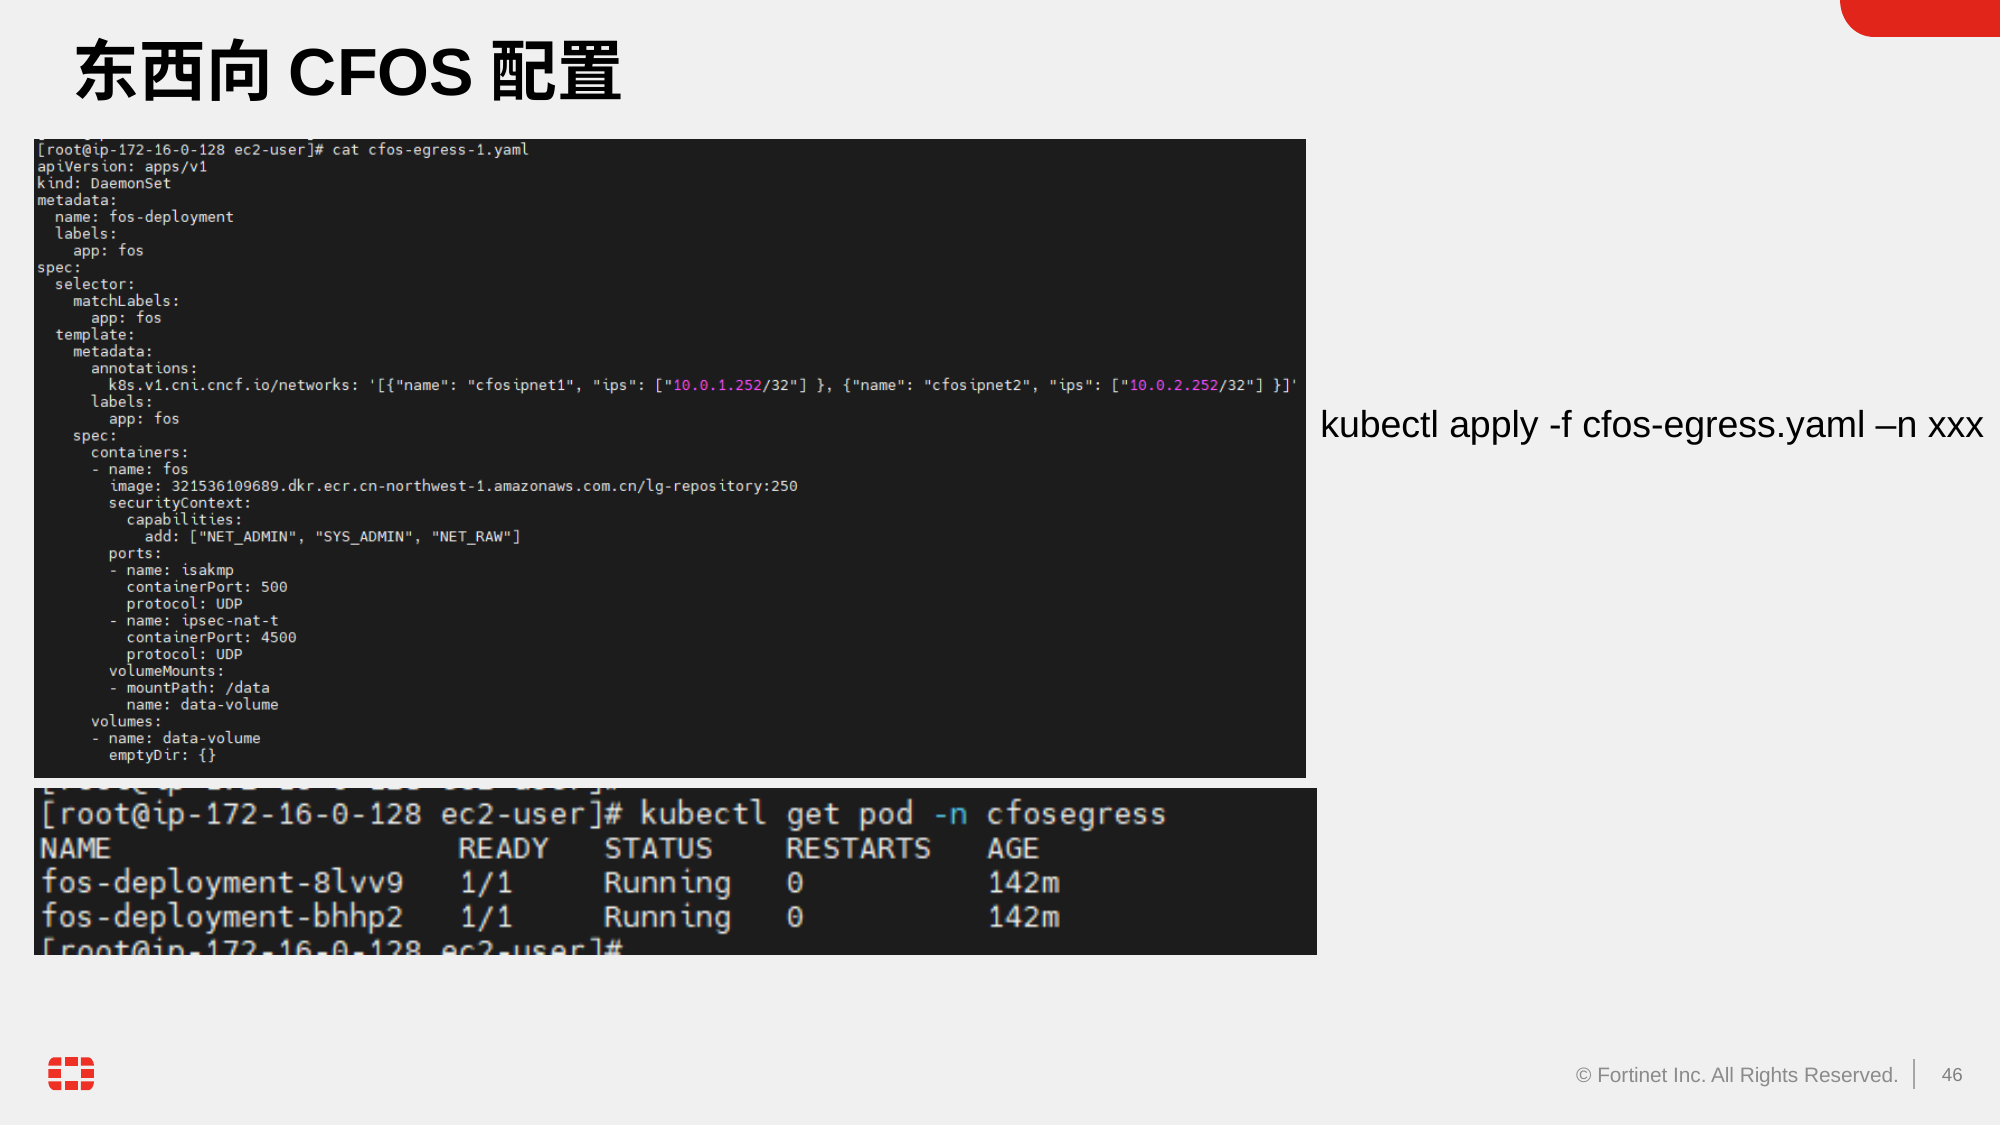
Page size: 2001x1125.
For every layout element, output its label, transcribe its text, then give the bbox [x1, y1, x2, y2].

picture [33, 788, 1317, 955]
title 东西向CFOS配置 [57, 30, 1783, 118]
picture [33, 139, 1306, 778]
text_box kubectl apply -f cfos-egress.yaml –n xxx [1306, 392, 2000, 453]
